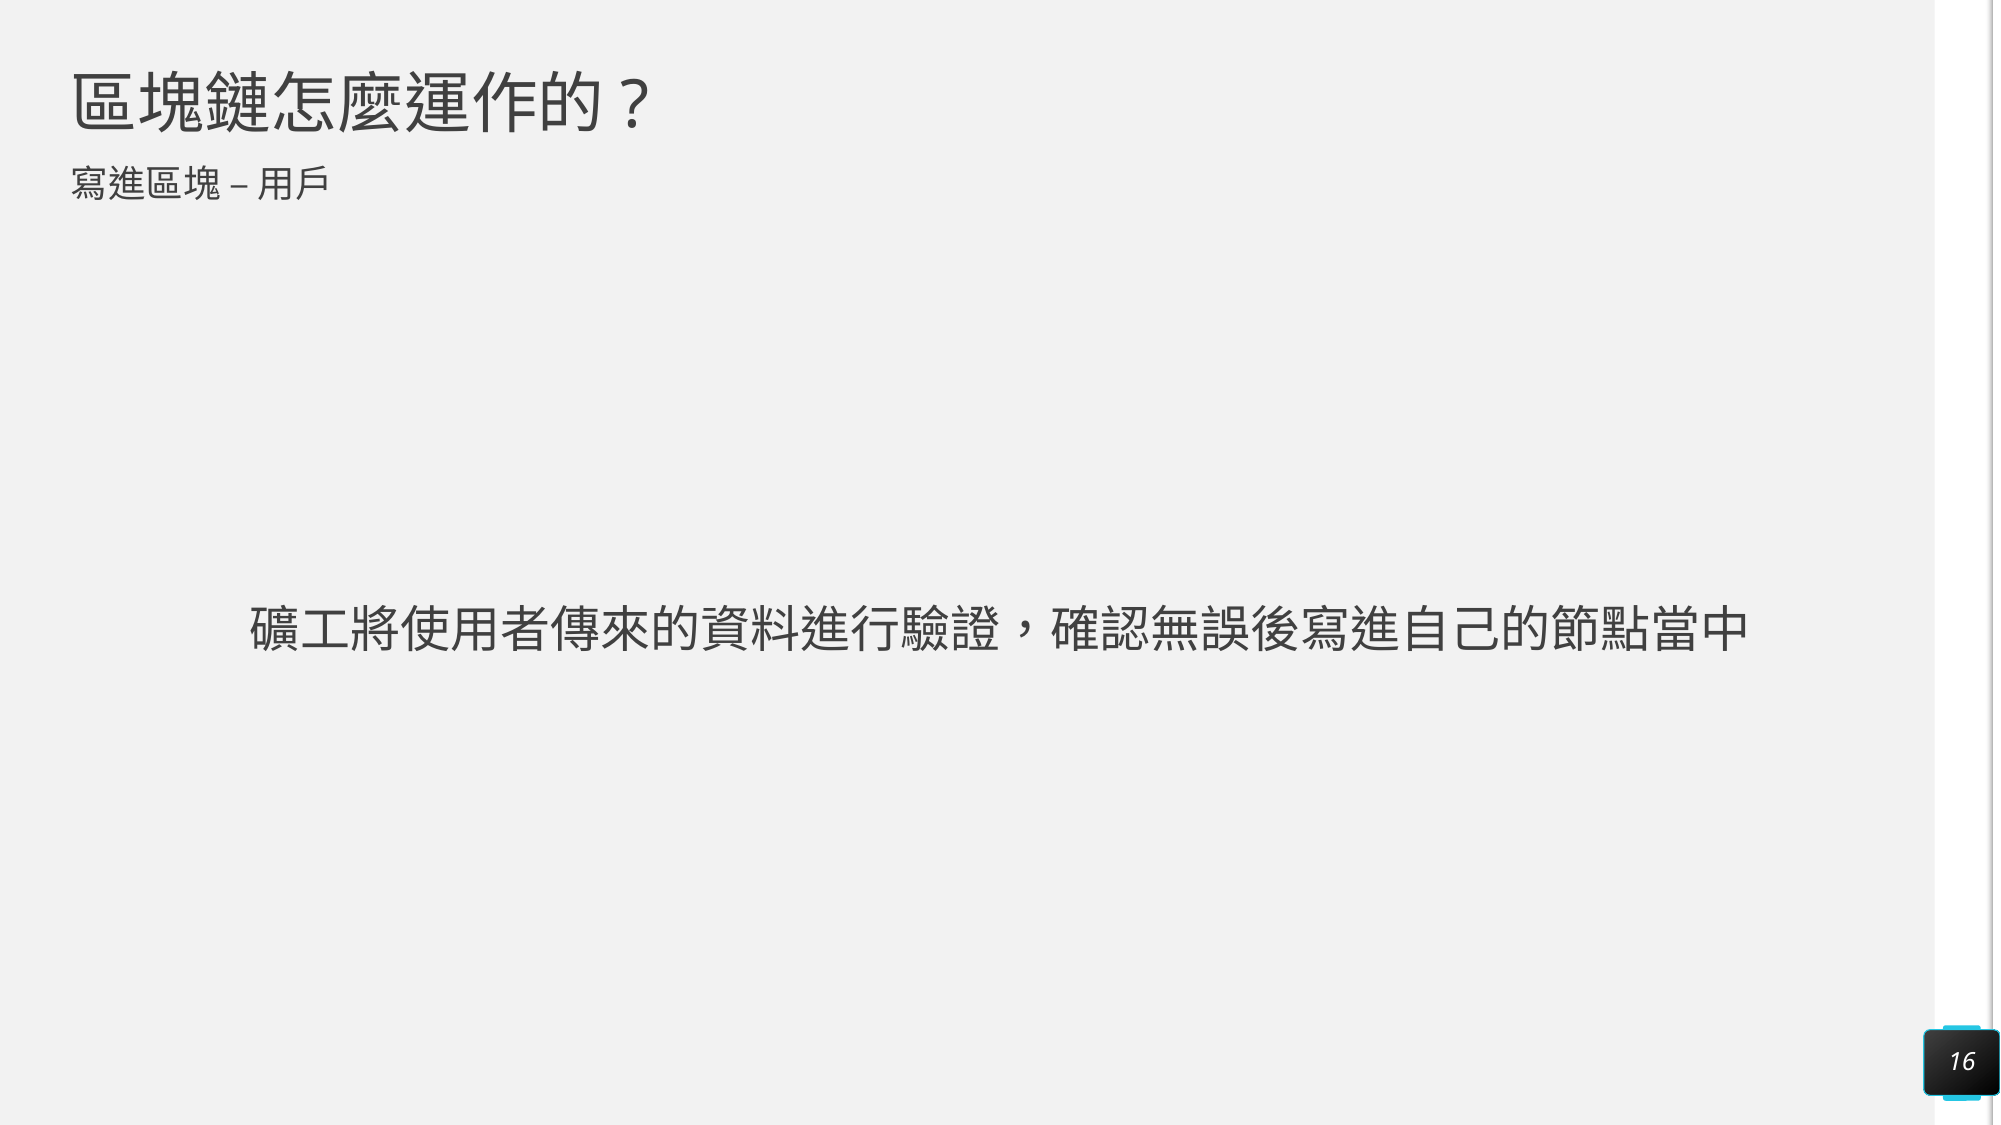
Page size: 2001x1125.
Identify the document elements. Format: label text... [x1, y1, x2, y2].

list 礦工將使用者傳來的資料進行驗證，確認無誤後寫進自己的節點當中 [70, 248, 1930, 1016]
list 寫進區塊 – 用戶 [70, 165, 1931, 225]
title 區塊鏈怎麼運作的? [70, 70, 1930, 142]
slide_number 16 [1923, 1029, 2000, 1096]
